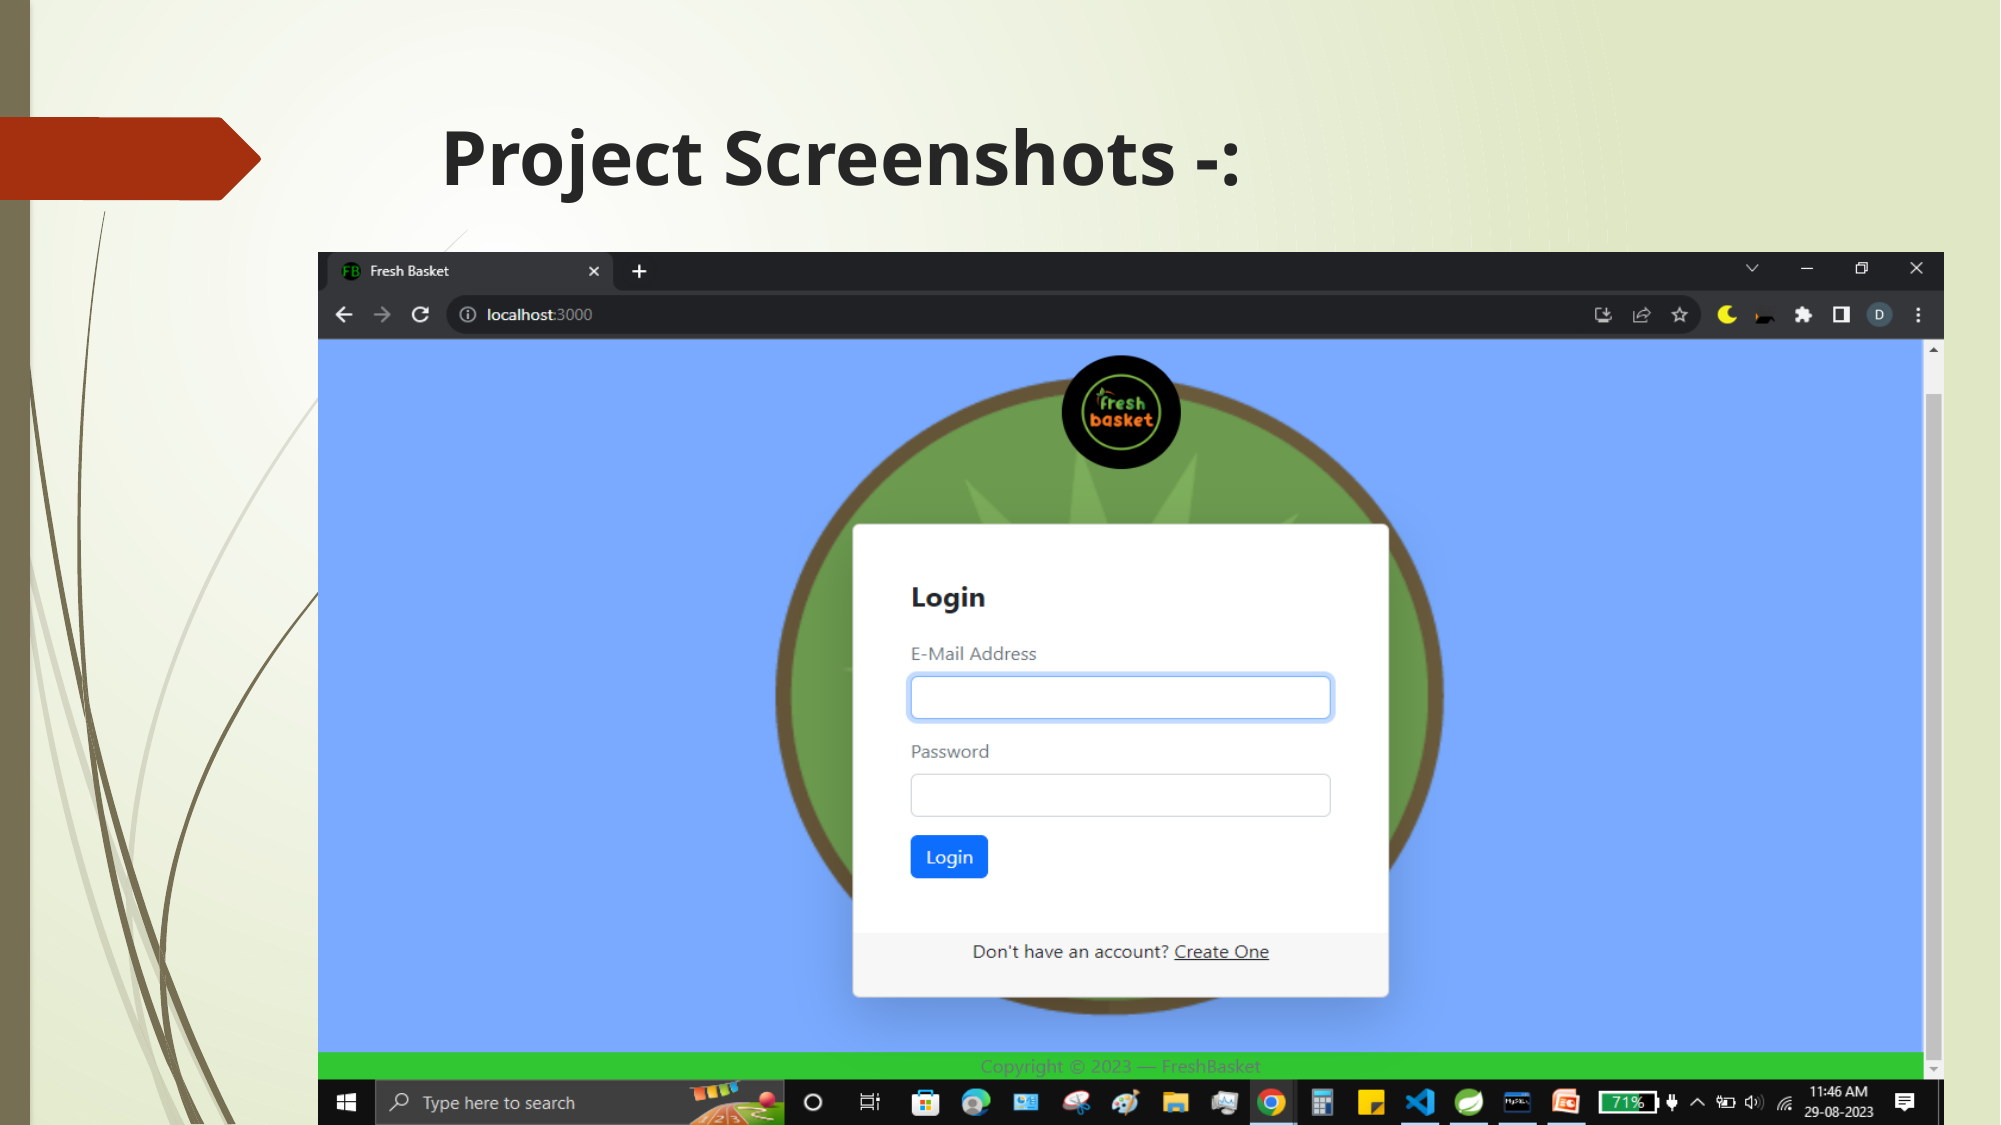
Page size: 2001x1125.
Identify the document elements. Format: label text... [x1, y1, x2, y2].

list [317, 251, 1944, 1125]
title Project Screenshots -: [425, 102, 1888, 251]
